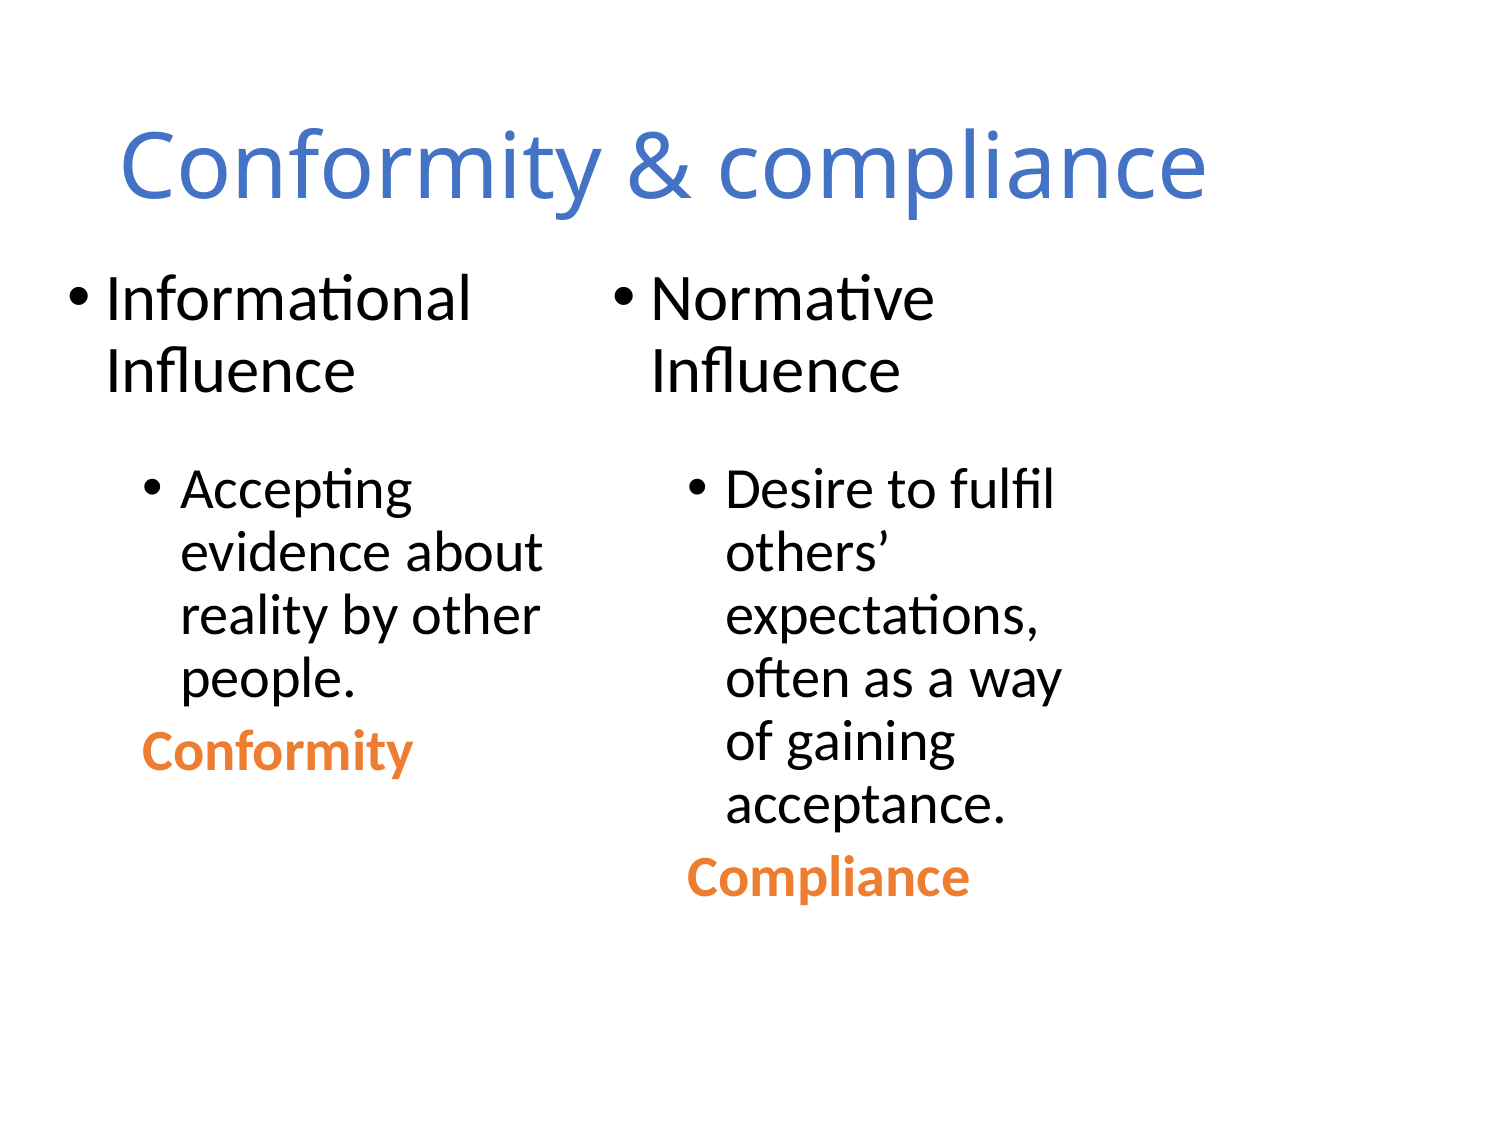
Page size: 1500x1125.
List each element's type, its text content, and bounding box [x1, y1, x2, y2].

title Conformity & compliance [103, 59, 1397, 278]
list Normative Influence Desire to fulfil others’ expectations, often as a way of gaining acceptance. Compliance [597, 255, 1112, 981]
list Informational Influence Accepting evidence about reality by other people. Conformity [52, 255, 567, 981]
